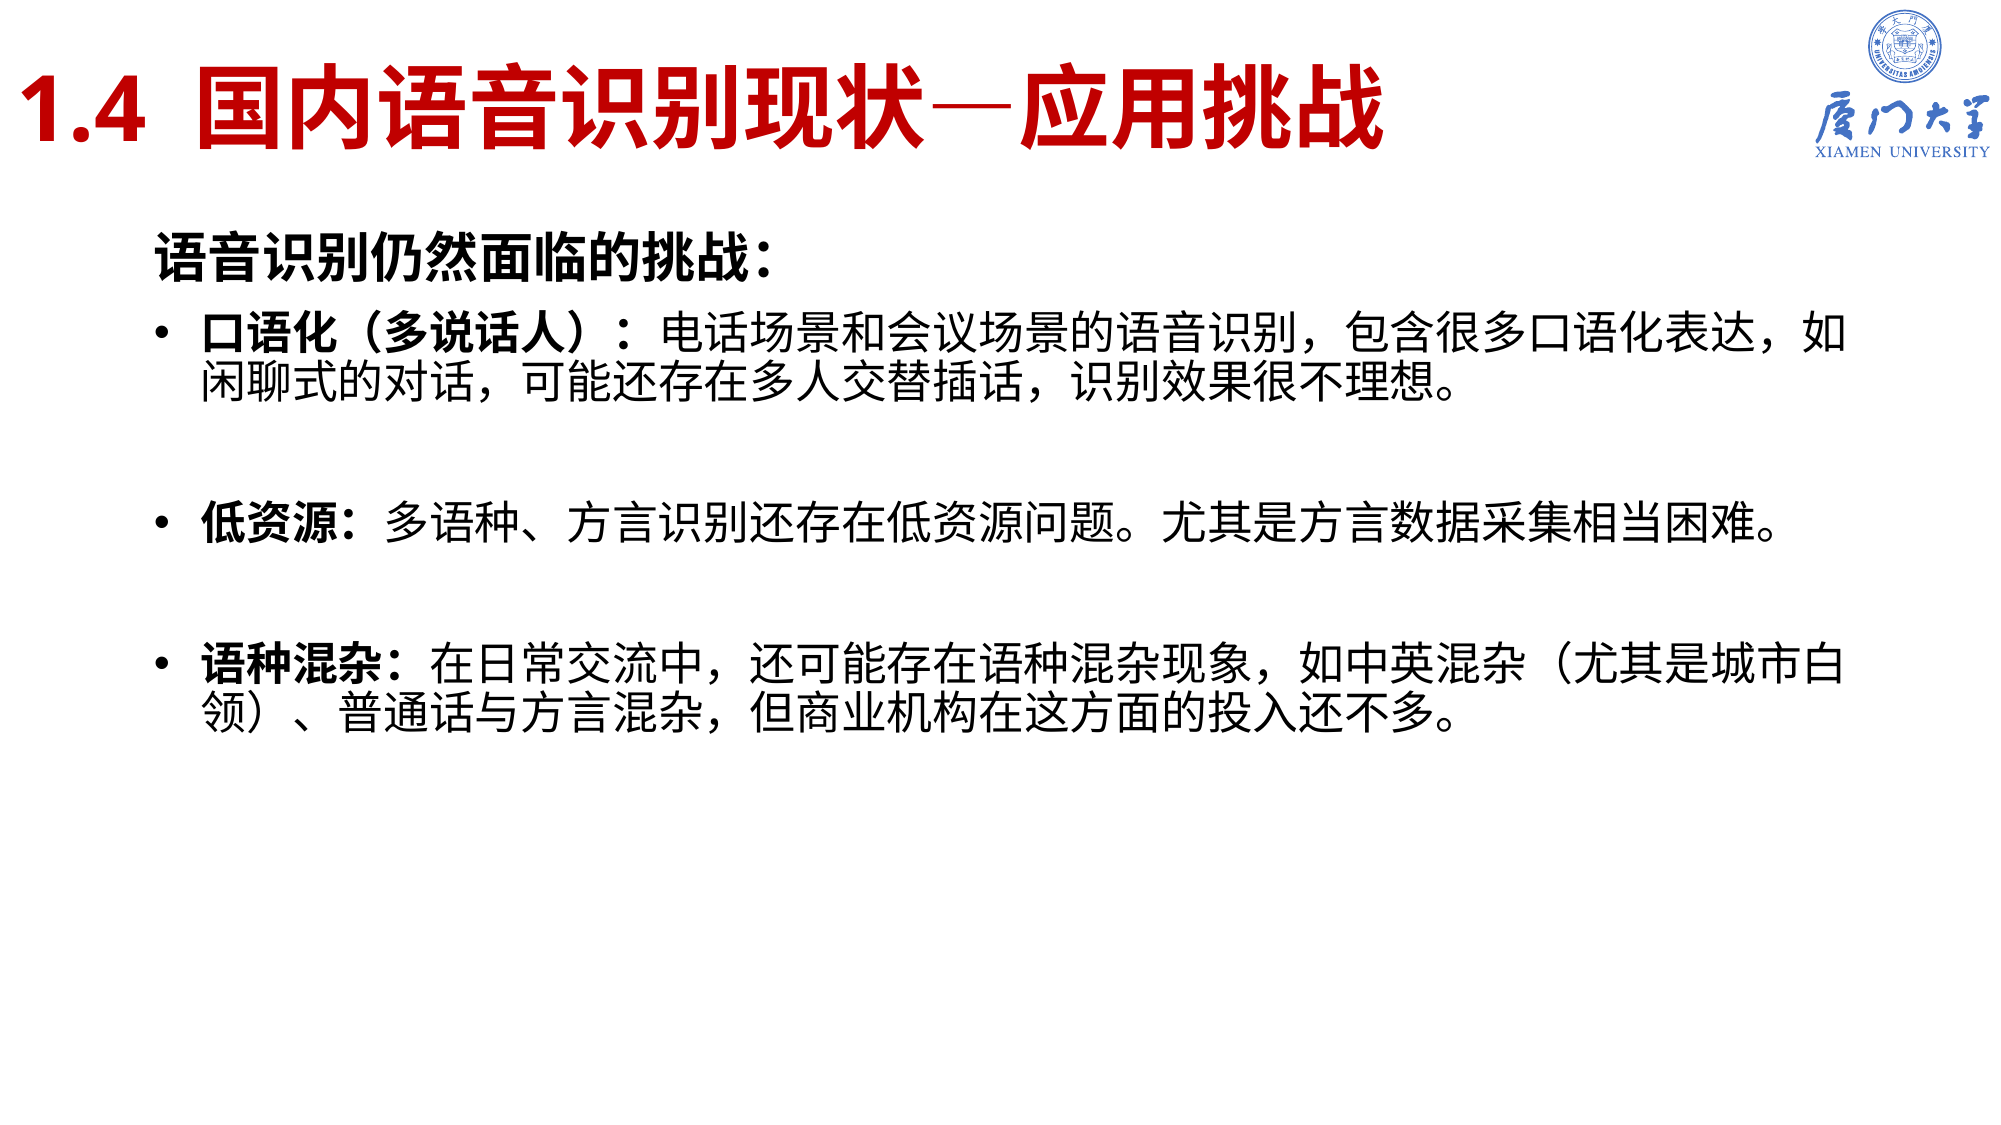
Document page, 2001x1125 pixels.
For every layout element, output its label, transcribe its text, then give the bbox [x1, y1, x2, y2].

list 语音识别仍然面临的挑战： 口语化（多说话人）：电话场景和会议场景的语音识别，包含很多口语化表达，如闲聊式的对话，可能还存在多人交替插话，识别效果很不理想。 低资源：多语种、方言识别还存在低资源问题。尤其是方言数据采集相当困难。 语种混杂：在日常交流中，还可能存在语种混杂现象，如中英混杂（尤其是城市白领）、普通话与方言混杂，但商业机构在这方面的投入还不多。 [138, 223, 1864, 865]
title 1.4 国内语音识别现状—应用挑战 [1, 3, 1727, 221]
